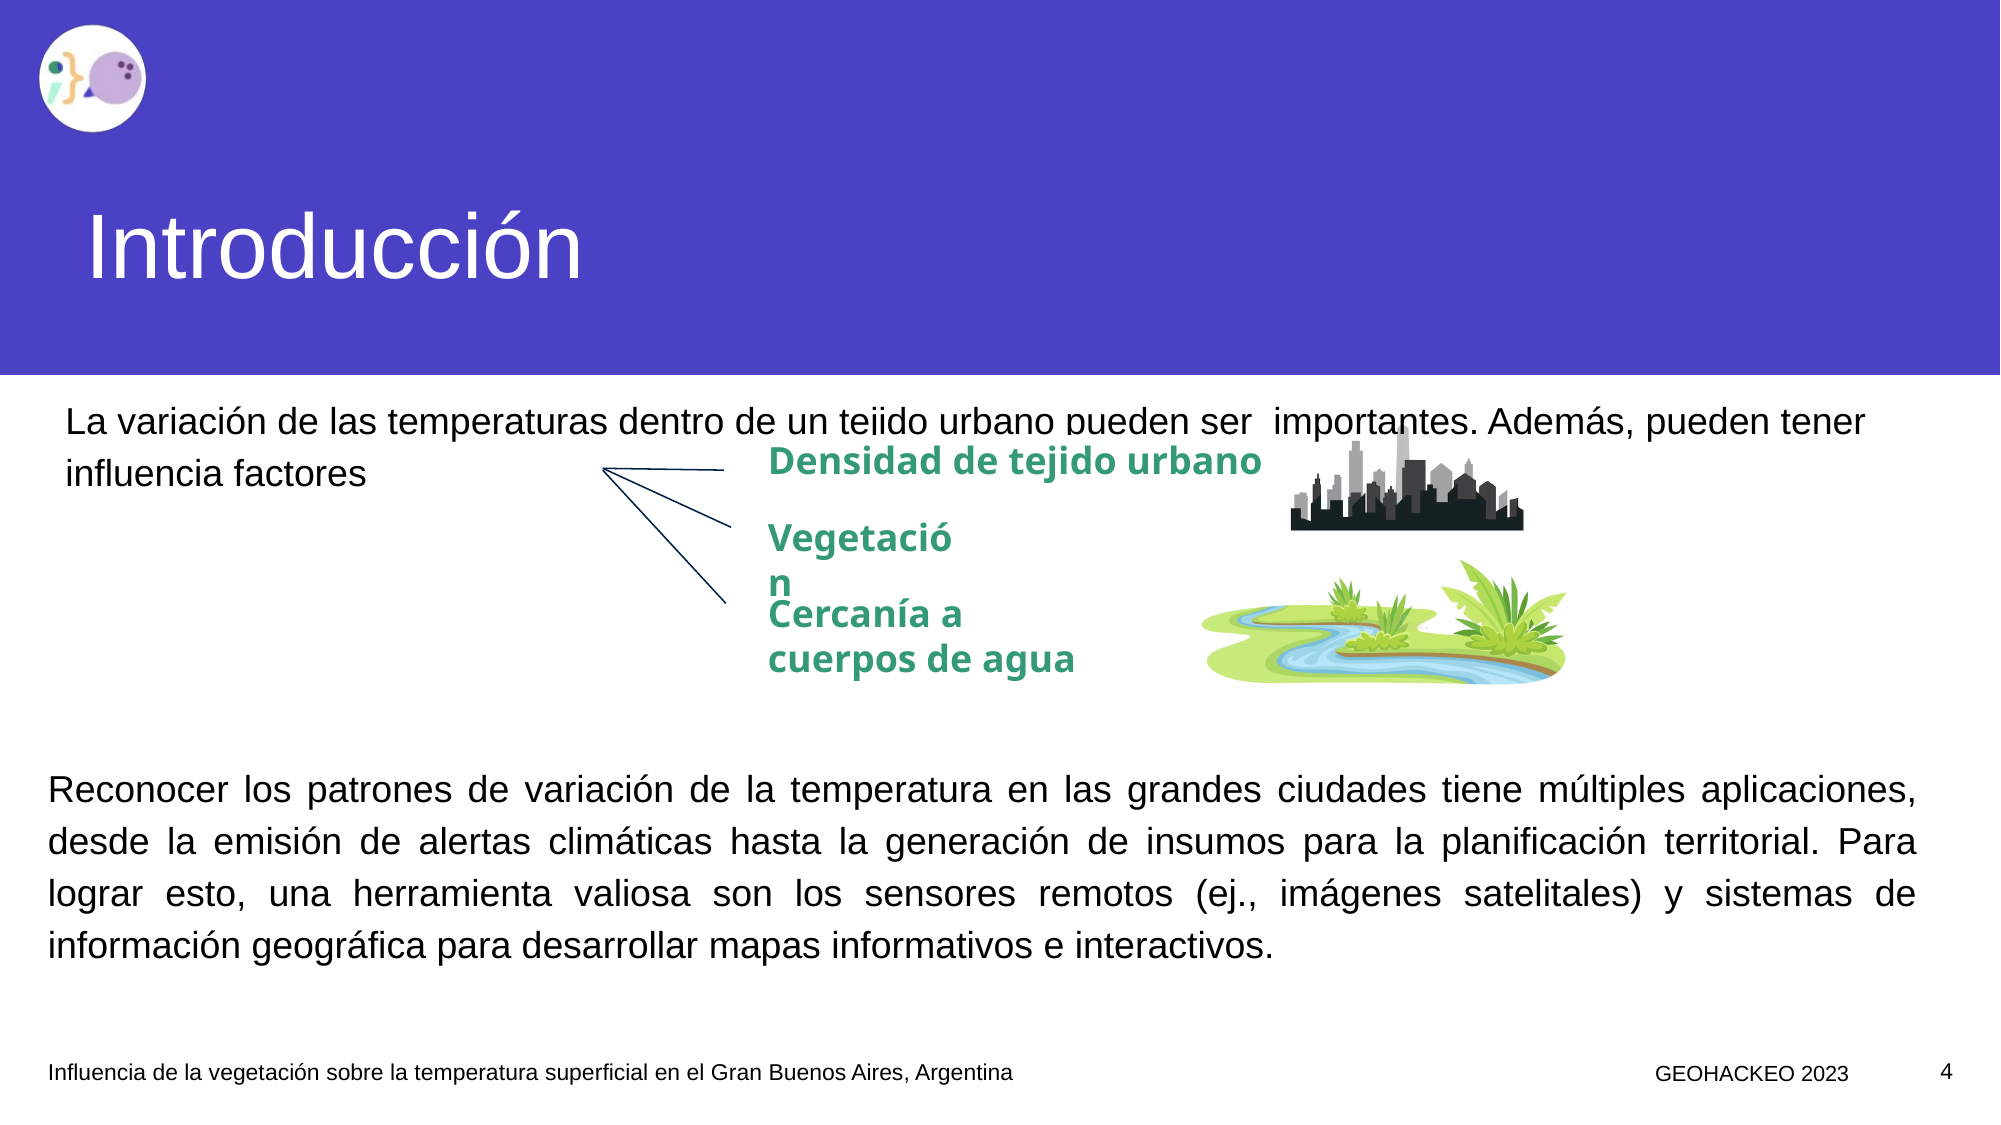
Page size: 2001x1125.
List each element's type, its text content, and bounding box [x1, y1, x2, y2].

text_box Densidad de tejido urbano [752, 422, 1266, 498]
slide_number 4 [1864, 1042, 1968, 1103]
picture [1165, 394, 1604, 718]
slide_number GEOHACKEO 2023 [1150, 1042, 1864, 1103]
text_box Reconocer los patrones de variación de la temperatura en las grandes ciudades tiene múltiples aplicaciones, desde la emisión de alertas climáticas hasta la generación de insumos para la planificación territorial. Para lograr esto, una herramienta valiosa son los sensores remotos (ej., imágenes satelitales) y sistemas de información geográfica para desarrollar mapas informativos e interactivos. [32, 646, 1932, 1016]
footer Influencia de la vegetación sobre la temperatura superficial en el Gran Buenos Aires, Argentina [33, 1042, 1050, 1103]
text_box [602, 469, 727, 604]
list La variación de las temperaturas dentro de un tejido urbano pueden ser importantes. Además, pueden tener influencia factores [50, 383, 1950, 595]
title Introducción [70, 59, 1633, 307]
text_box Cercanía a cuerpos de agua [752, 575, 1119, 646]
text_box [724, 468, 732, 528]
picture [32, 22, 152, 136]
text_box Vegetación [752, 498, 979, 619]
